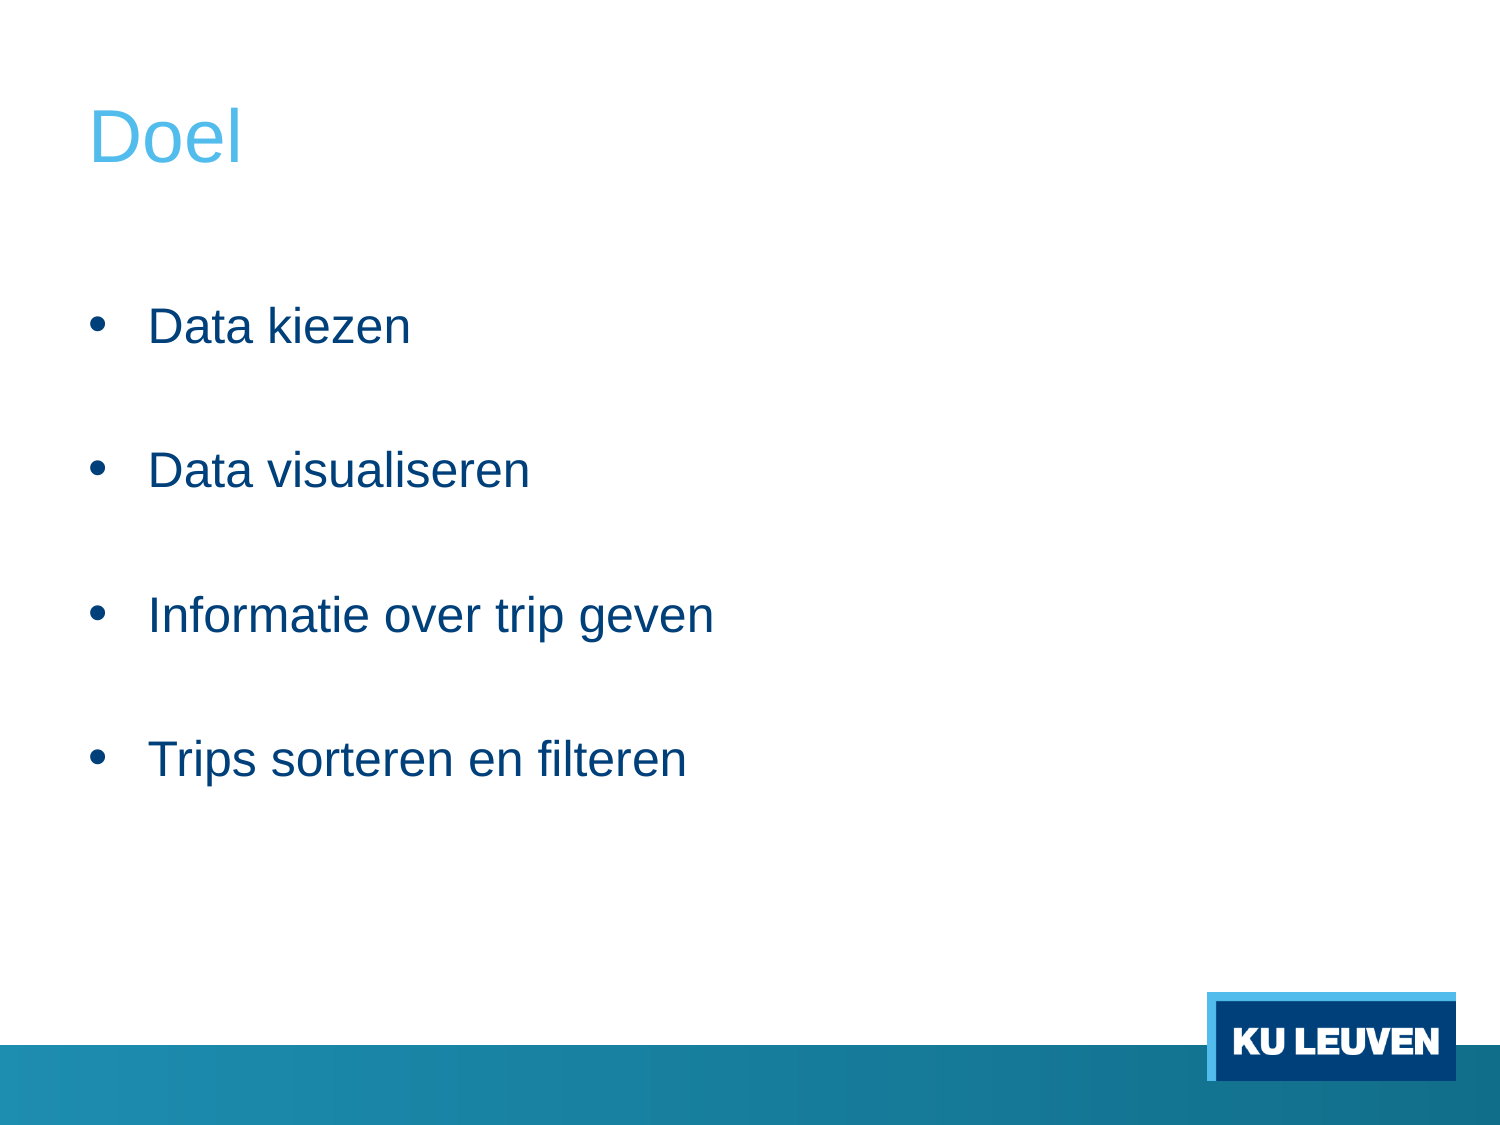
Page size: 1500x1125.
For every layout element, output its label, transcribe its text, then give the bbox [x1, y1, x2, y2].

title Doel [88, 29, 1456, 178]
picture [1207, 992, 1456, 1081]
list Data kiezen Data visualiseren Informatie over trip geven Trips sorteren en filteren [88, 221, 1456, 948]
